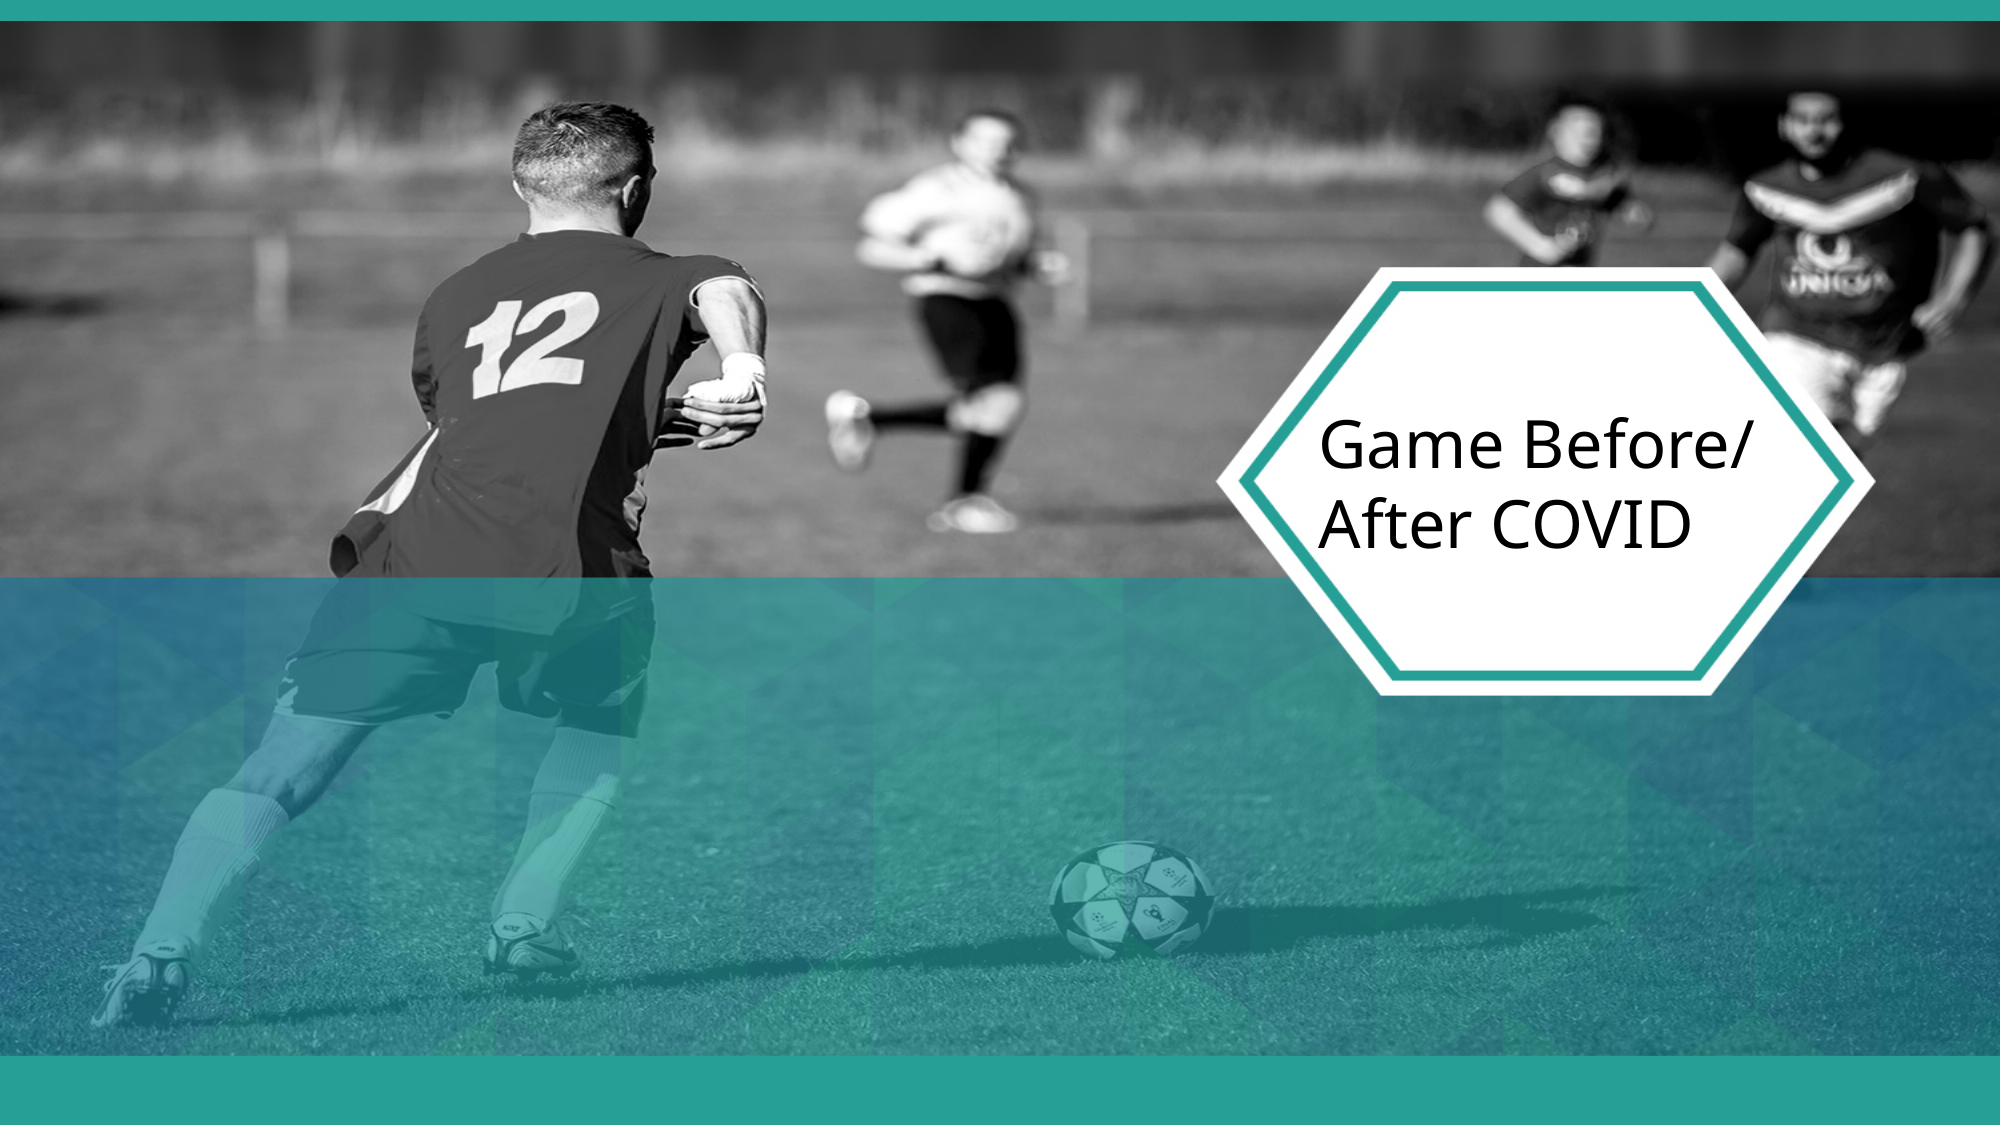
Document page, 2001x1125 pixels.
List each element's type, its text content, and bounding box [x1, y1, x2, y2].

text_box Game Before/After COVID [1303, 380, 1829, 584]
picture [0, 0, 2000, 1125]
